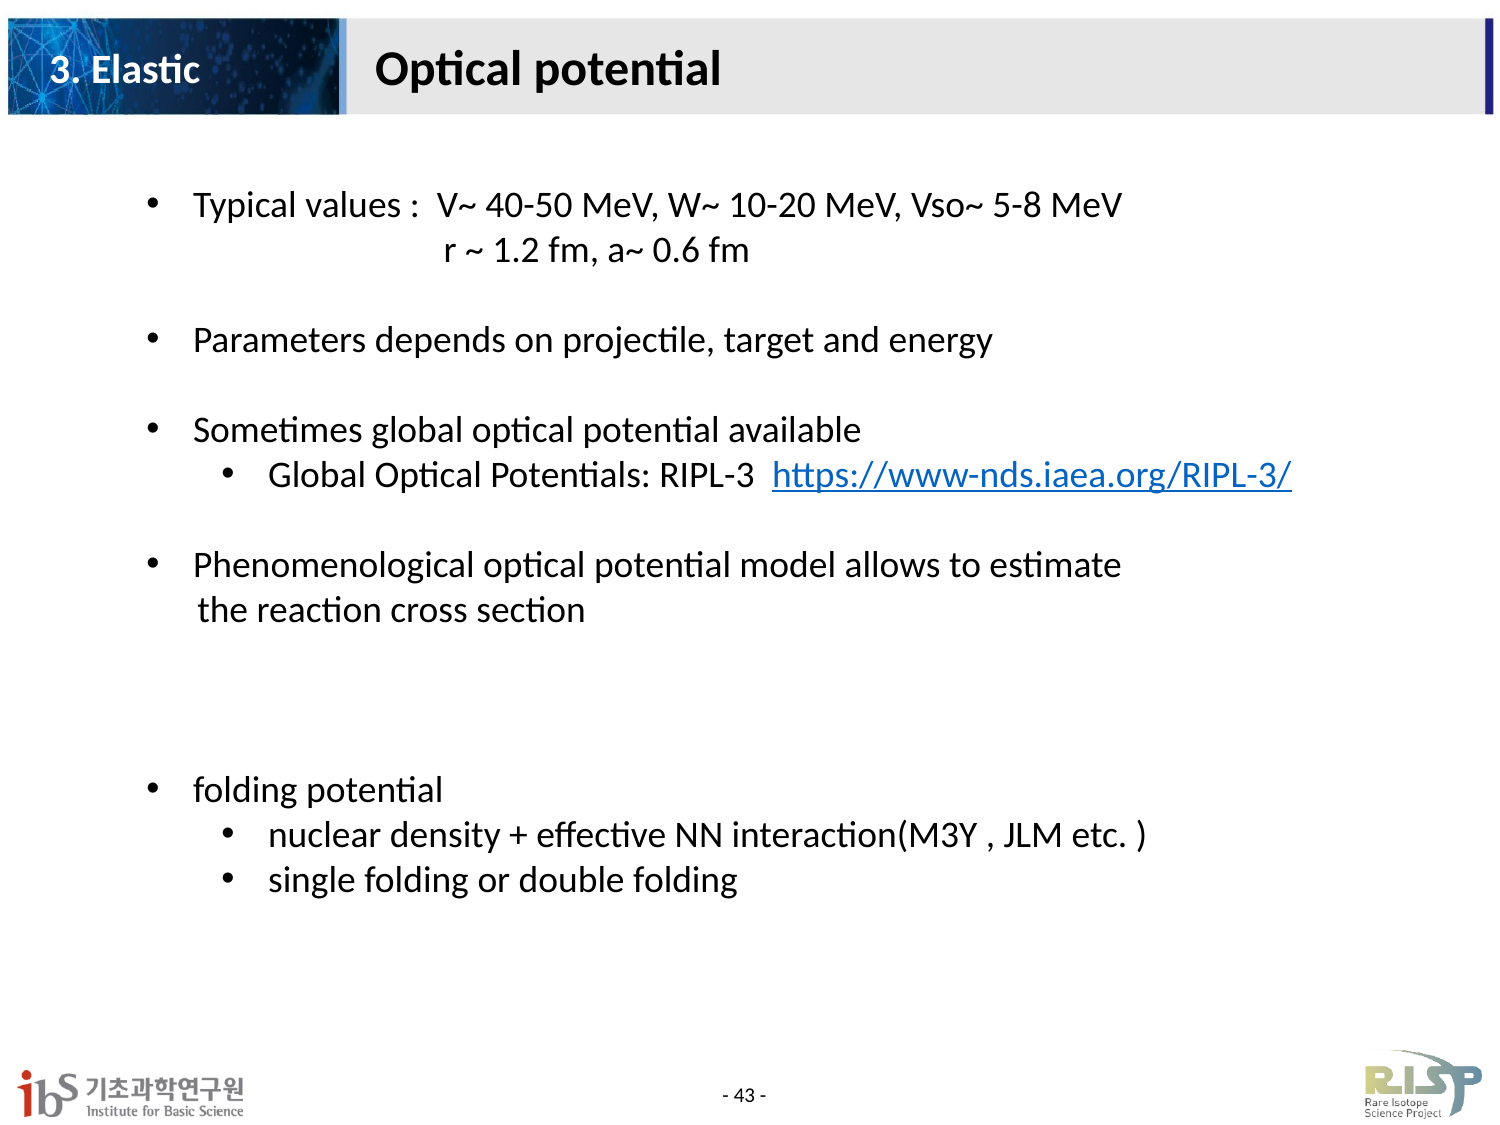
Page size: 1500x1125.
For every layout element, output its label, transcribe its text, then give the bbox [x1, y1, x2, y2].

text_box Typical values : V~ 40-50 MeV, W~ 10-20 MeV, Vso~ 5-8 MeV r ~ 1.2 fm, a~ 0.6 fm Parameters depends on projectile, target and energy Sometimes global optical potential available Global Optical Potentials: RIPL-3 https://www-nds.iaea.org/RIPL-3/ Phenomenological optical potential model allows to estimate the reaction cross section folding potential nuclear density + effective NN interaction(M3Y , JLM etc. ) single folding or double folding [131, 172, 1307, 908]
picture [2, 10, 1500, 130]
picture [1364, 1049, 1482, 1119]
picture [17, 1070, 243, 1117]
